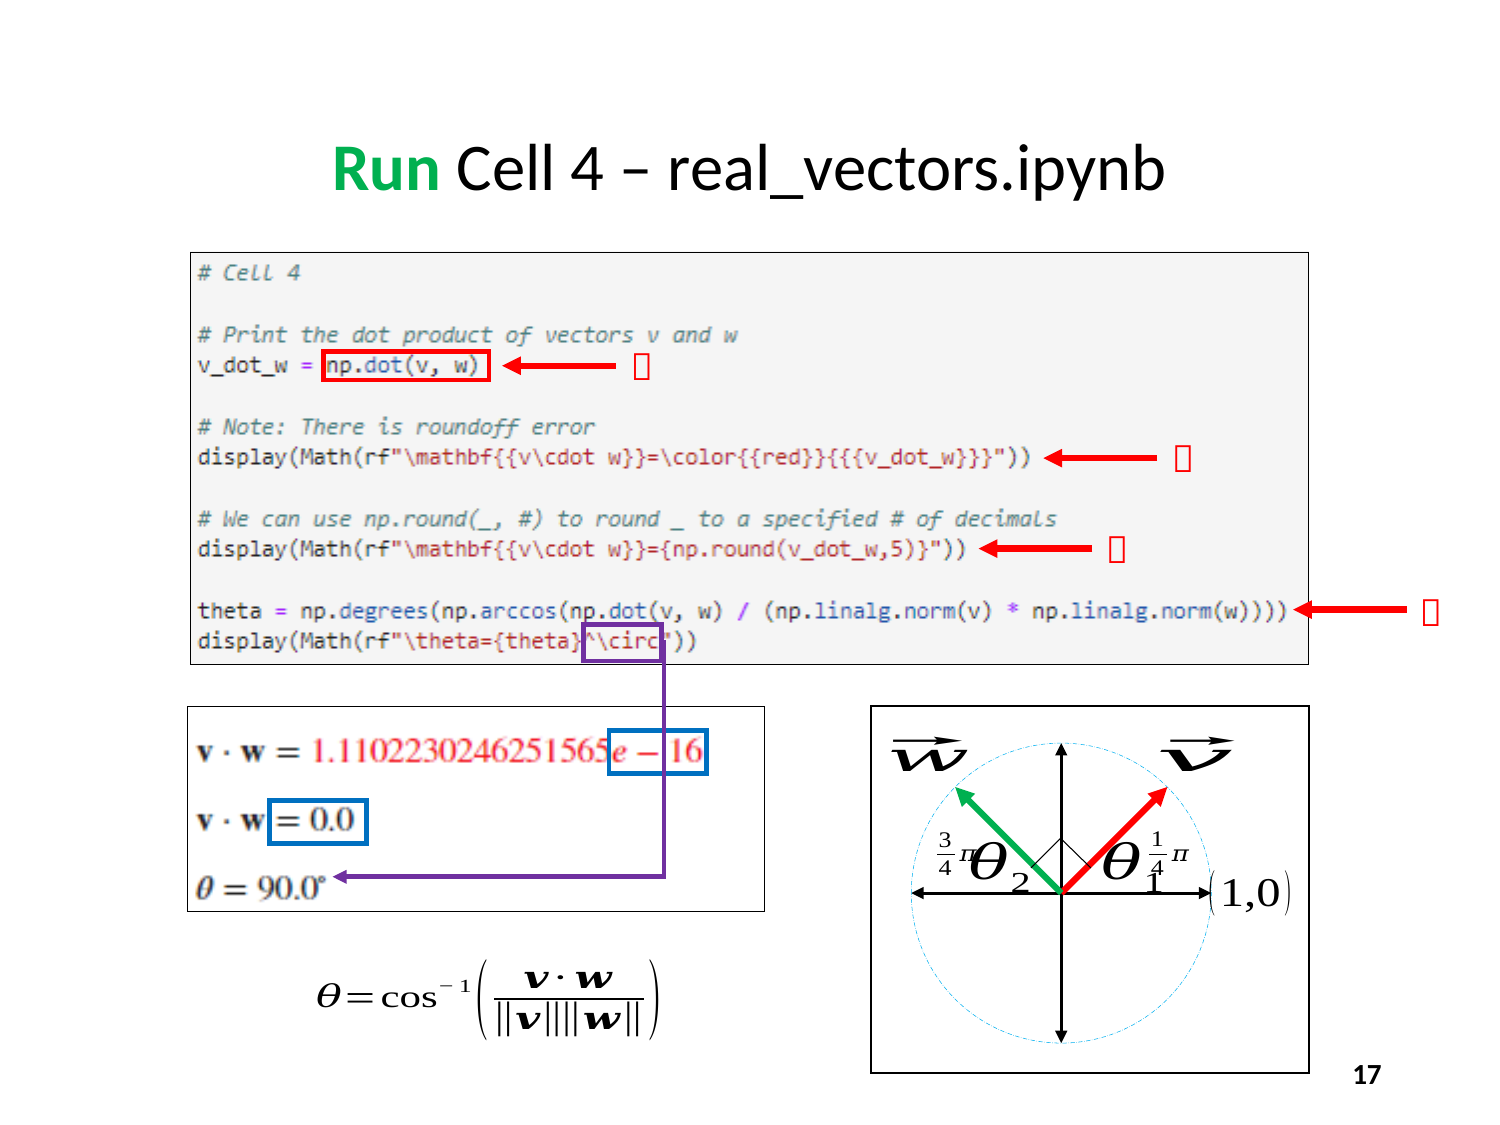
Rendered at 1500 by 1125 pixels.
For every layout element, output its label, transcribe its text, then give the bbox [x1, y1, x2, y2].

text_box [502, 335, 679, 396]
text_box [332, 642, 662, 877]
title Run Cell 4 – real_vectors.ipynb [103, 59, 1397, 278]
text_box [978, 518, 1154, 579]
slide_number 17 [1059, 1042, 1397, 1103]
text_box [870, 705, 1310, 1073]
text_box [1293, 581, 1468, 642]
picture [187, 706, 765, 912]
picture [190, 251, 1309, 665]
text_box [1043, 427, 1220, 489]
